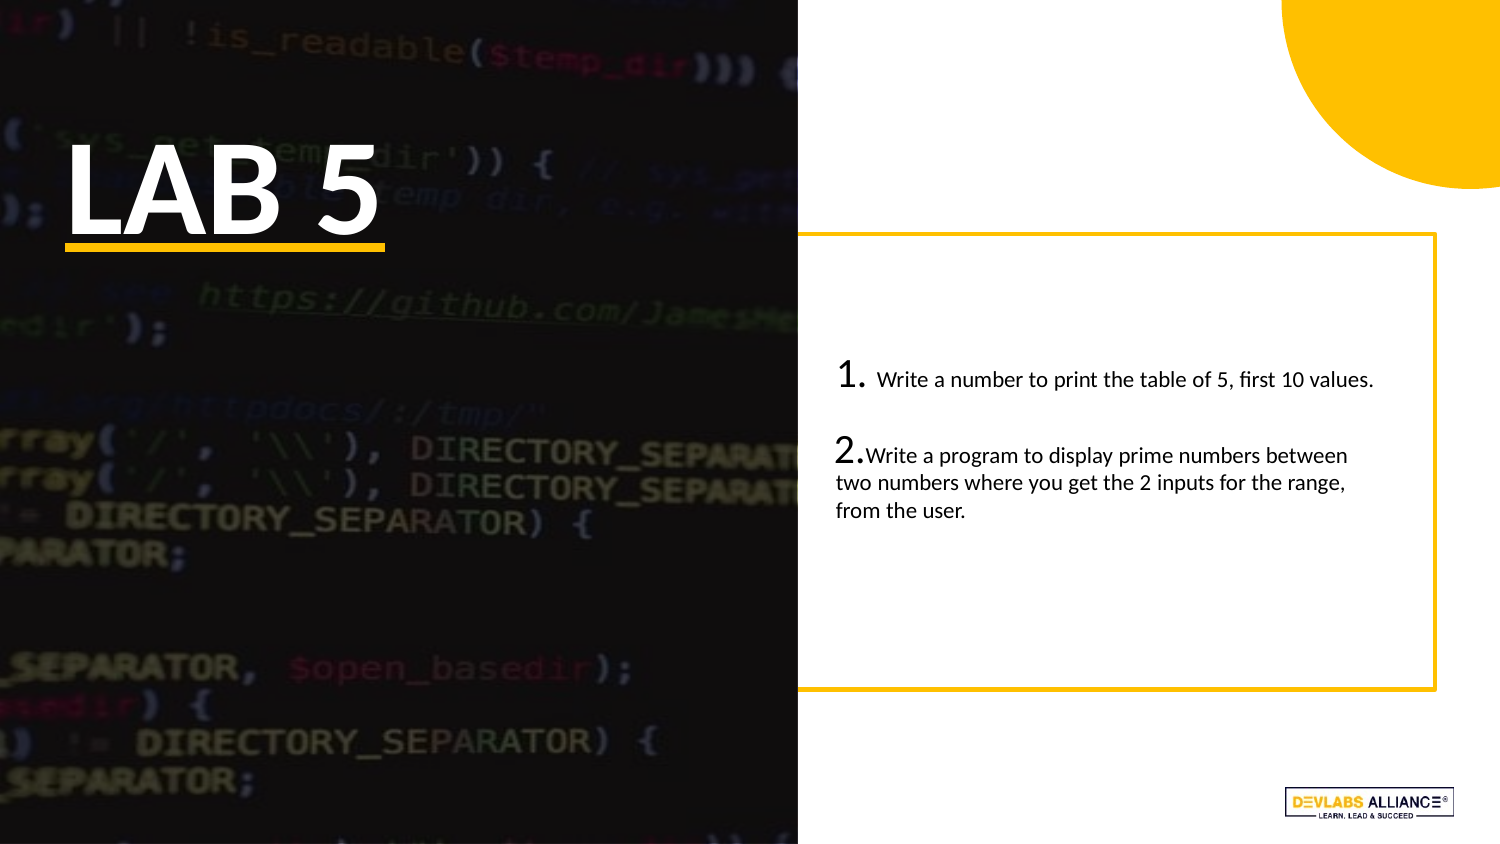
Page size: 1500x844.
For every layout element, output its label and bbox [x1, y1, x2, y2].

picture [1285, 787, 1454, 819]
text_box [0, 0, 1500, 844]
